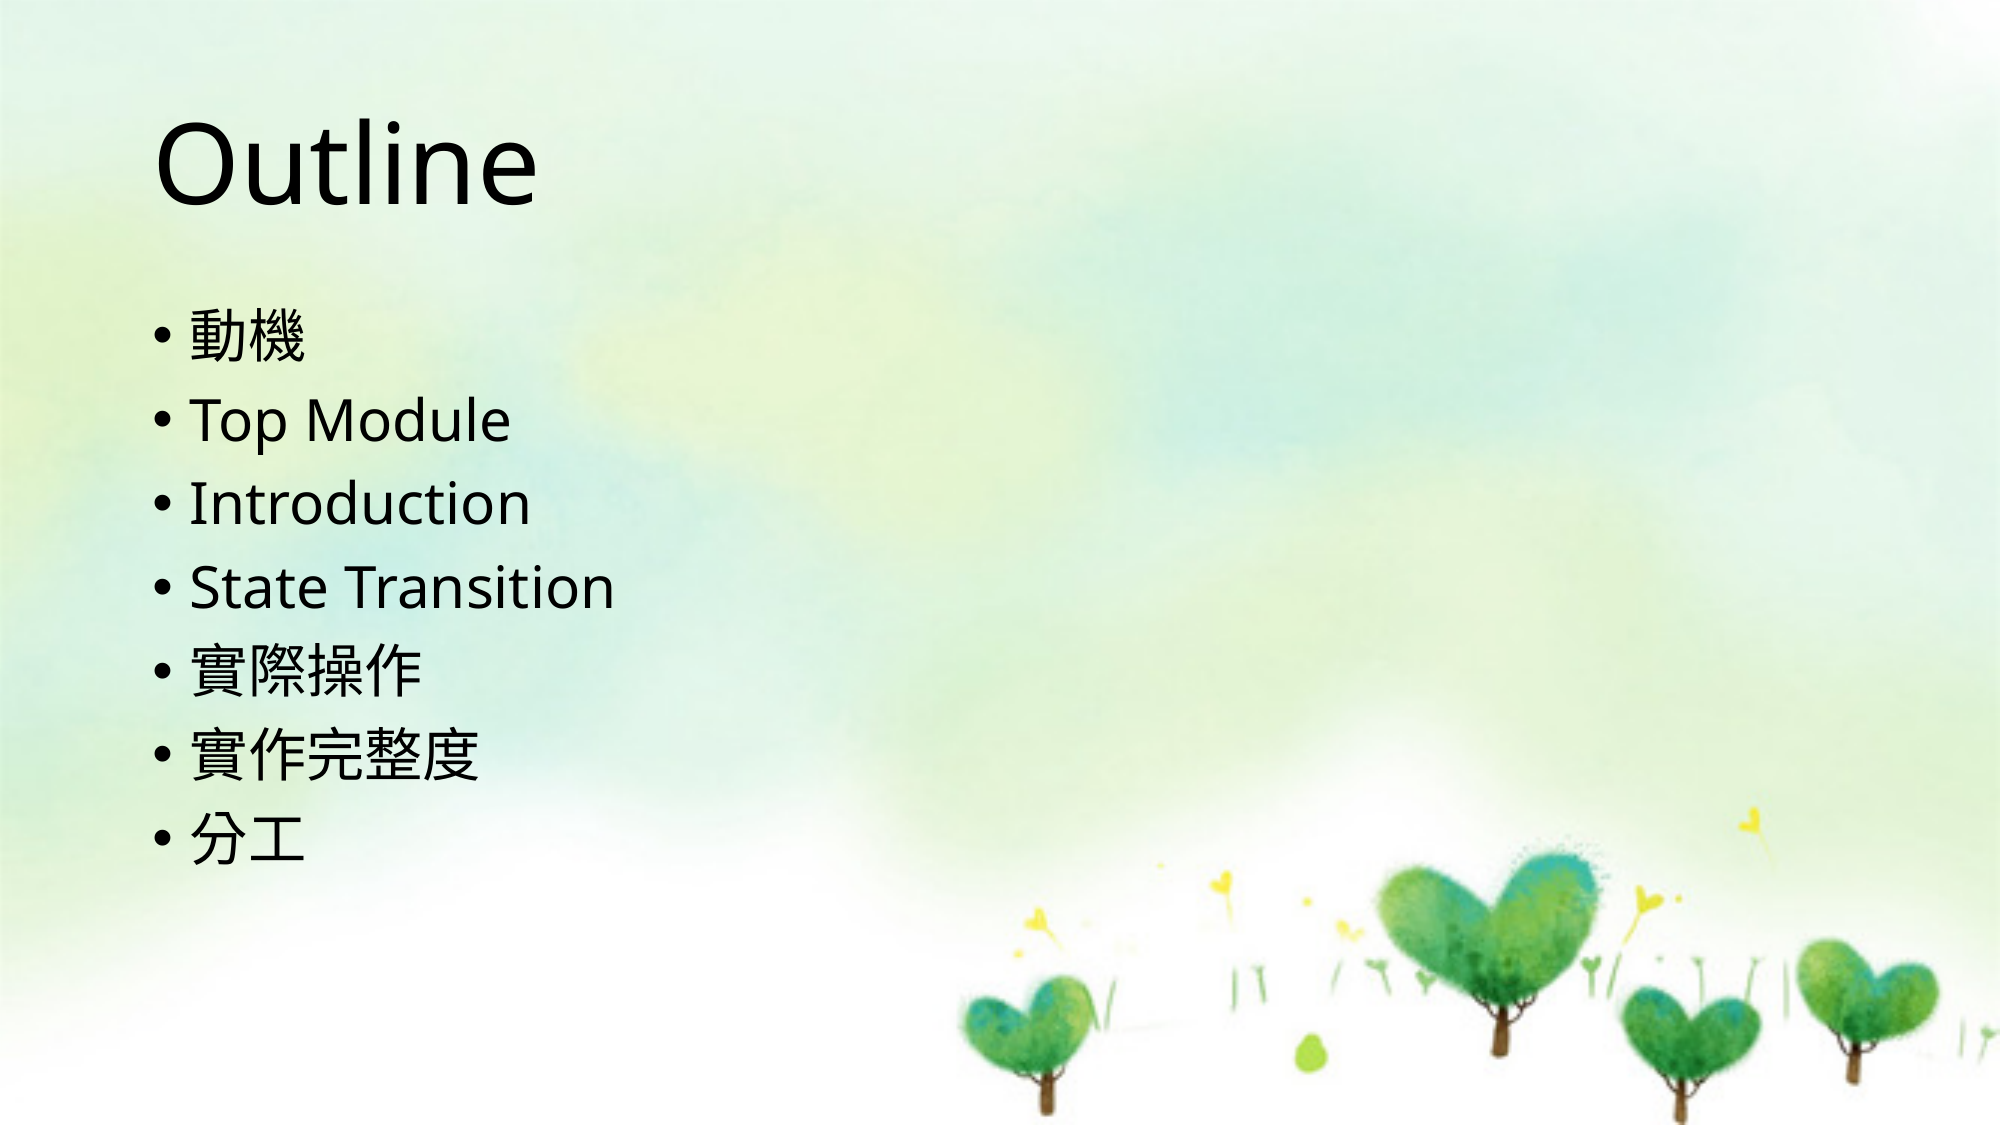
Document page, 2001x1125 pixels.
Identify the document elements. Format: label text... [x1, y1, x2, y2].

list 動機 Top Module Introduction State Transition 實際操作 實作完整度 分工 [137, 299, 1863, 1014]
picture [0, 0, 2000, 1125]
title Outline [137, 59, 1863, 278]
